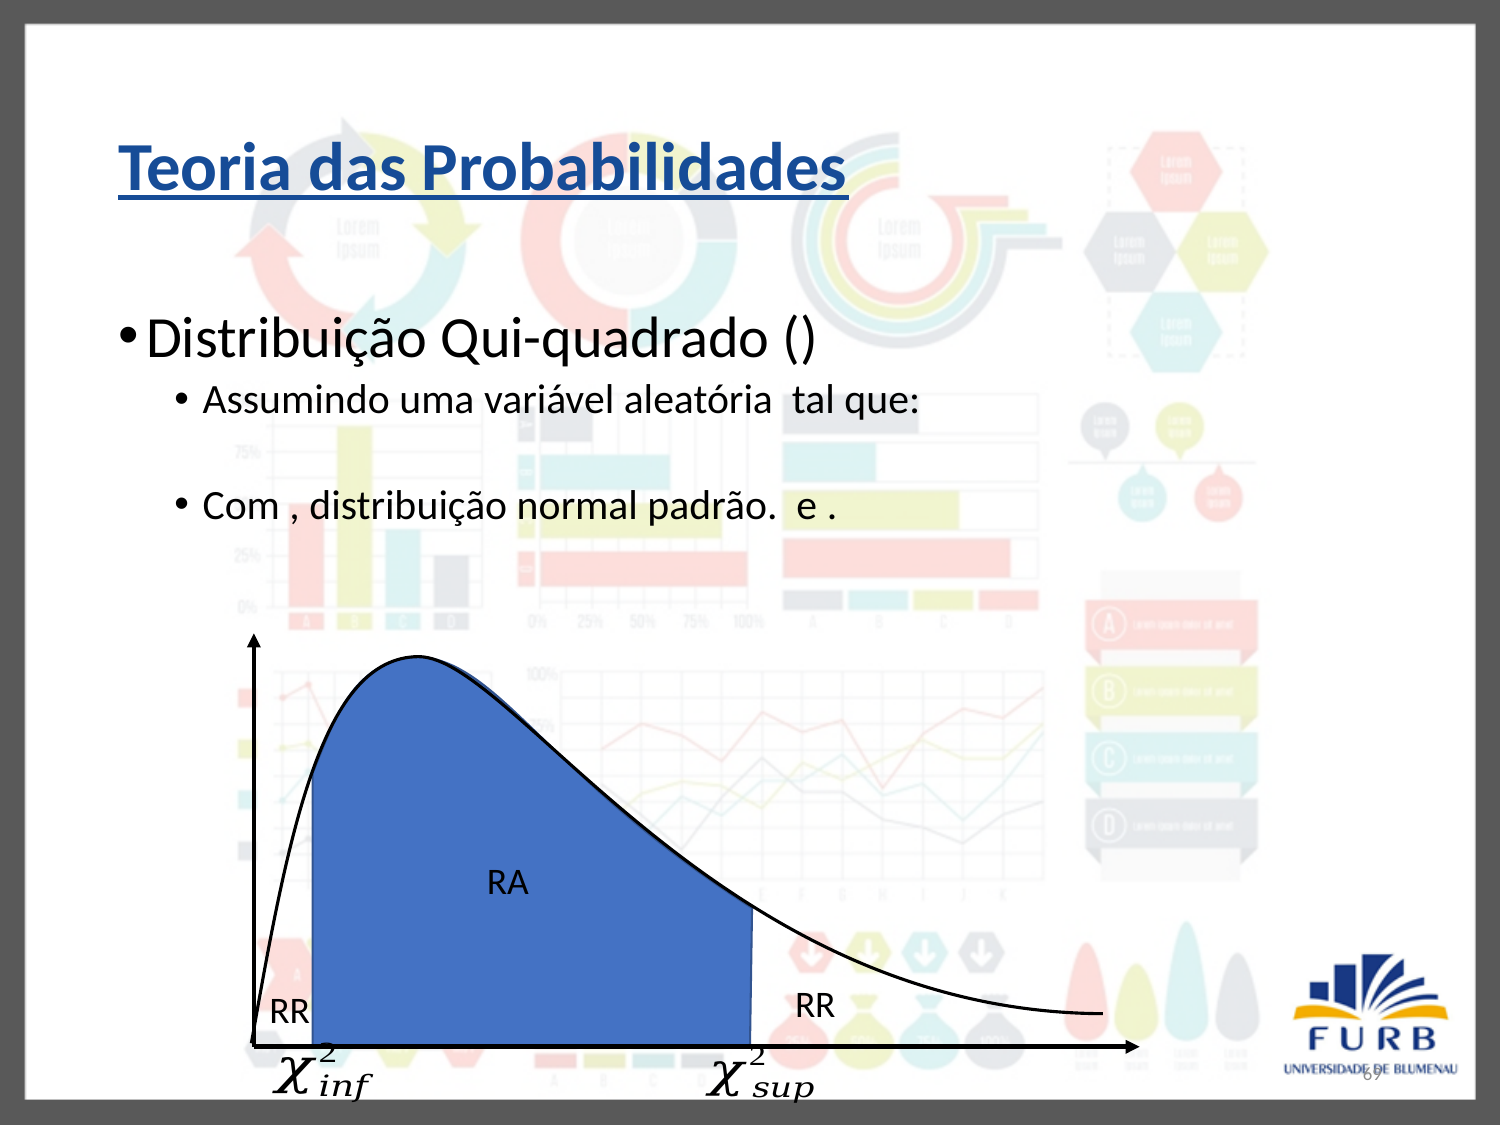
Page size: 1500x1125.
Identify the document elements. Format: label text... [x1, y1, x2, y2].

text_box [247, 633, 1140, 1105]
title Teoria das Probabilidades [103, 59, 1397, 278]
picture [0, 0, 1500, 1125]
slide_number 69 [1140, 1042, 1397, 1103]
